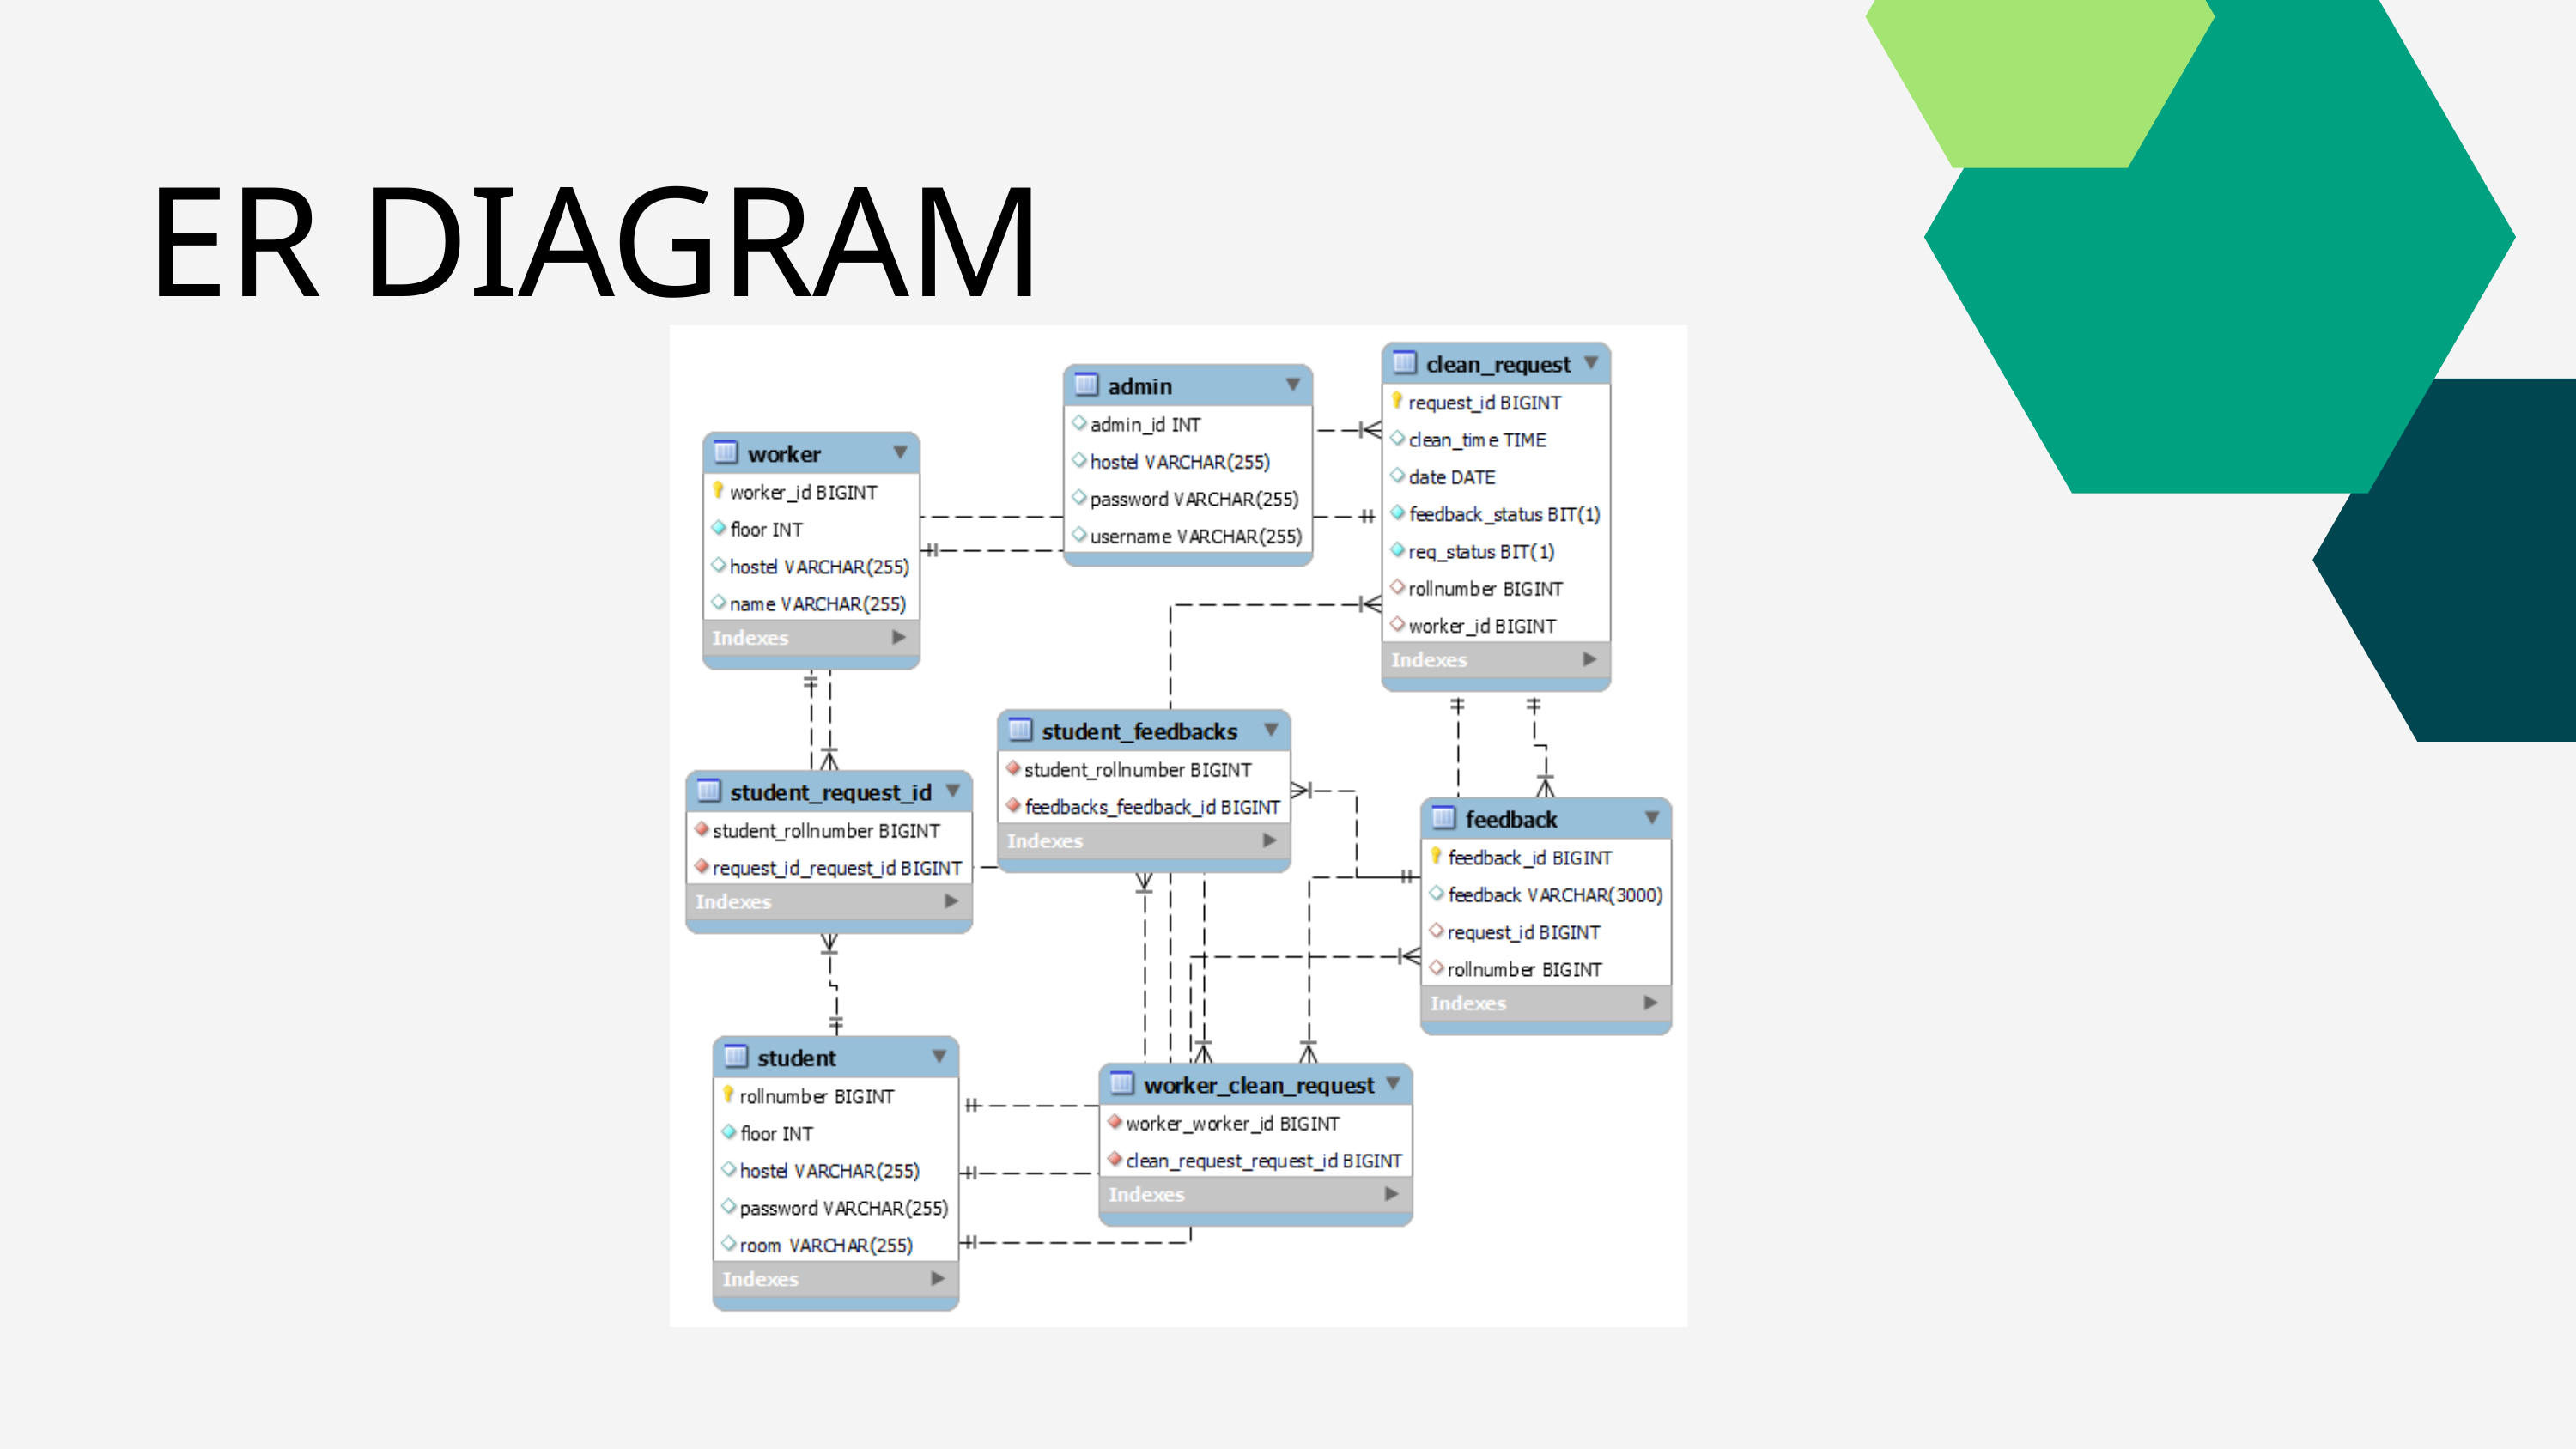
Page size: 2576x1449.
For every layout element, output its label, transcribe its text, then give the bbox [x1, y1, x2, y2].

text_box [1923, 0, 2517, 494]
text_box [669, 325, 1688, 1327]
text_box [1865, 0, 2215, 168]
text_box ER DIAGRAM [144, 144, 1590, 328]
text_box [2312, 378, 2576, 743]
